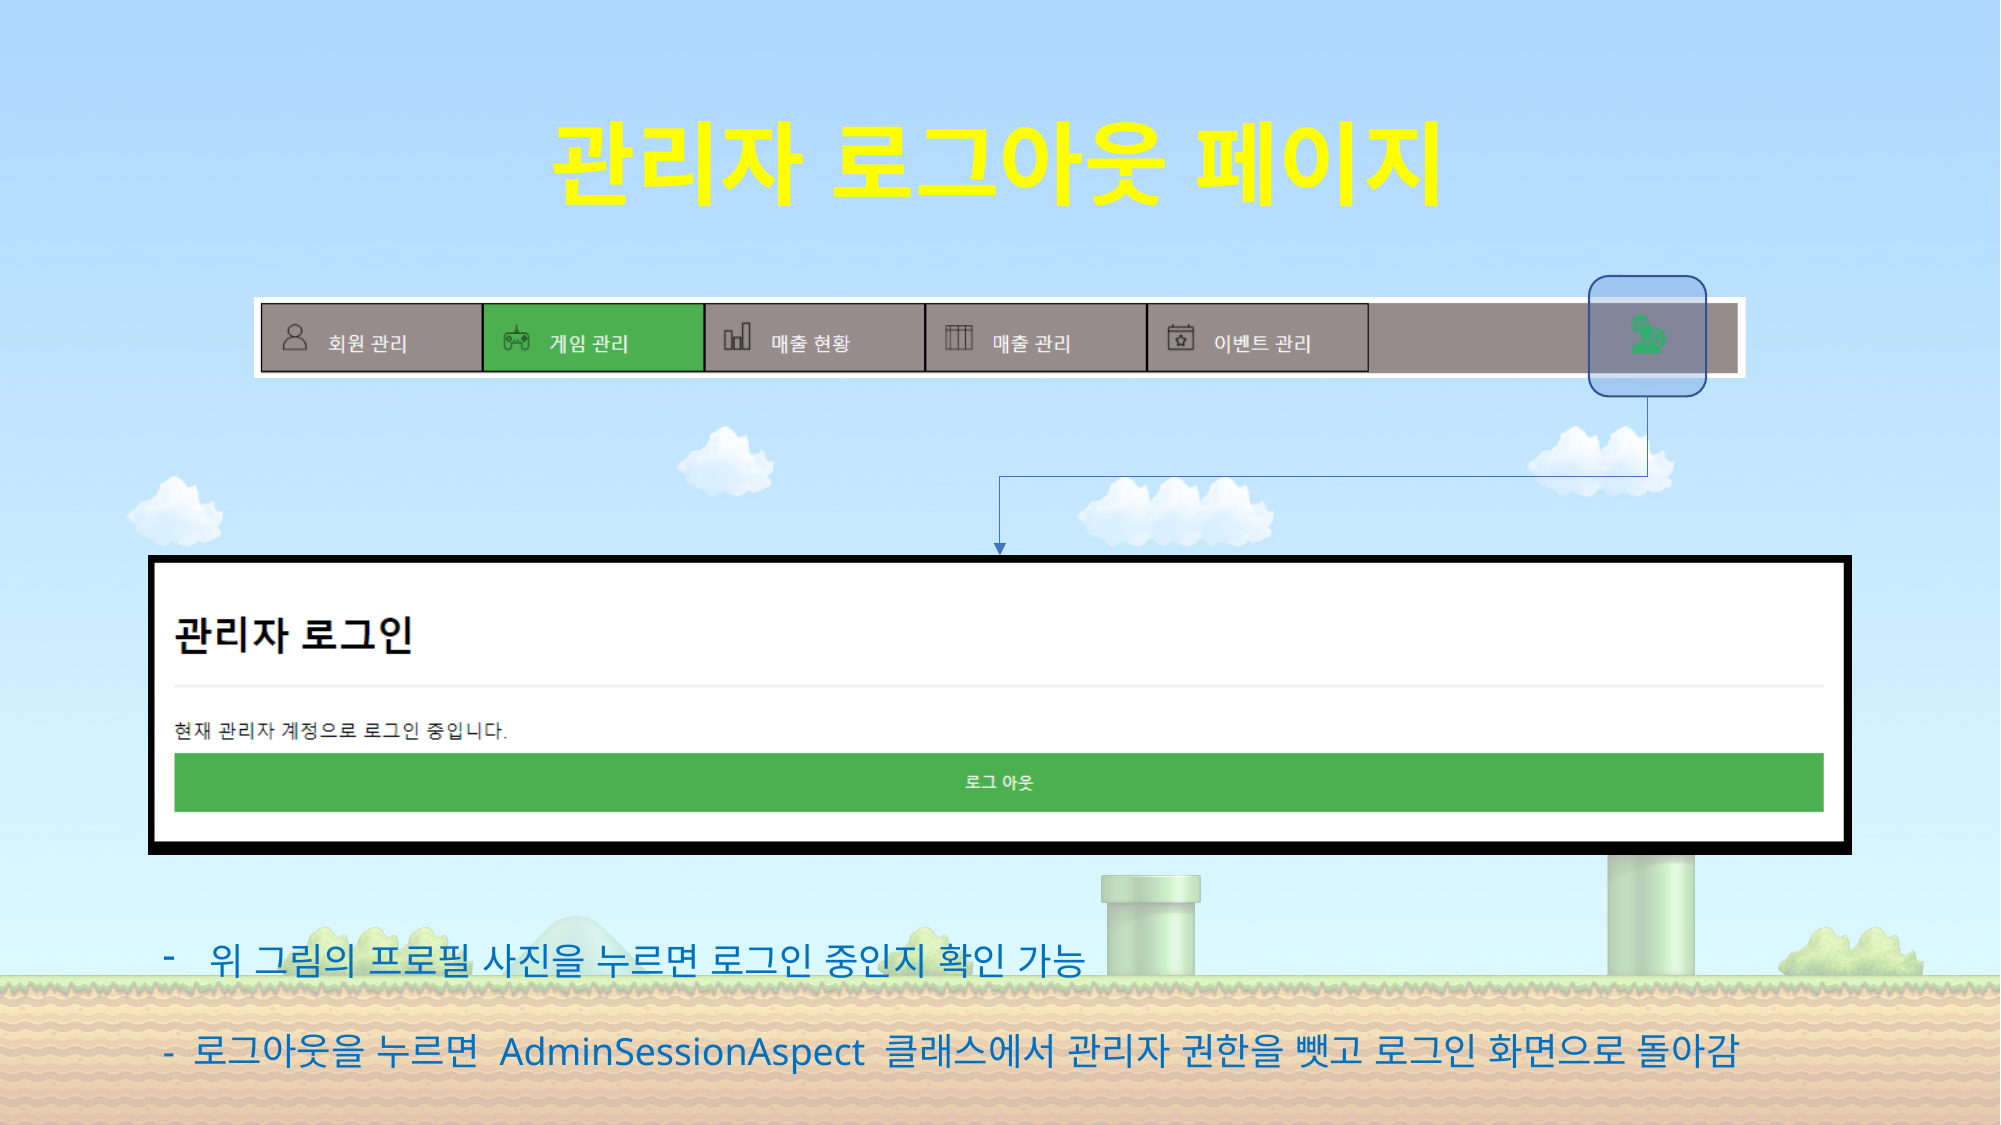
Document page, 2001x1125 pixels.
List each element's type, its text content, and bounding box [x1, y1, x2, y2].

text_box [1587, 278, 1708, 297]
picture [148, 555, 1852, 855]
picture [254, 297, 1244, 378]
title 관리자 로그아웃 페이지 [137, 59, 1863, 278]
text_box 위 그림의 프로필 사진을 누르면 로그인 중인지 확인 가능 - 로그아웃을 누르면 AdminSessionAspect 클래스에서 관리자 권한을 뺏고 로그인 화면으로 돌아감 [148, 930, 1852, 1081]
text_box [1244, 152, 1404, 800]
picture [1404, 297, 1746, 378]
text_box [1588, 378, 1708, 398]
